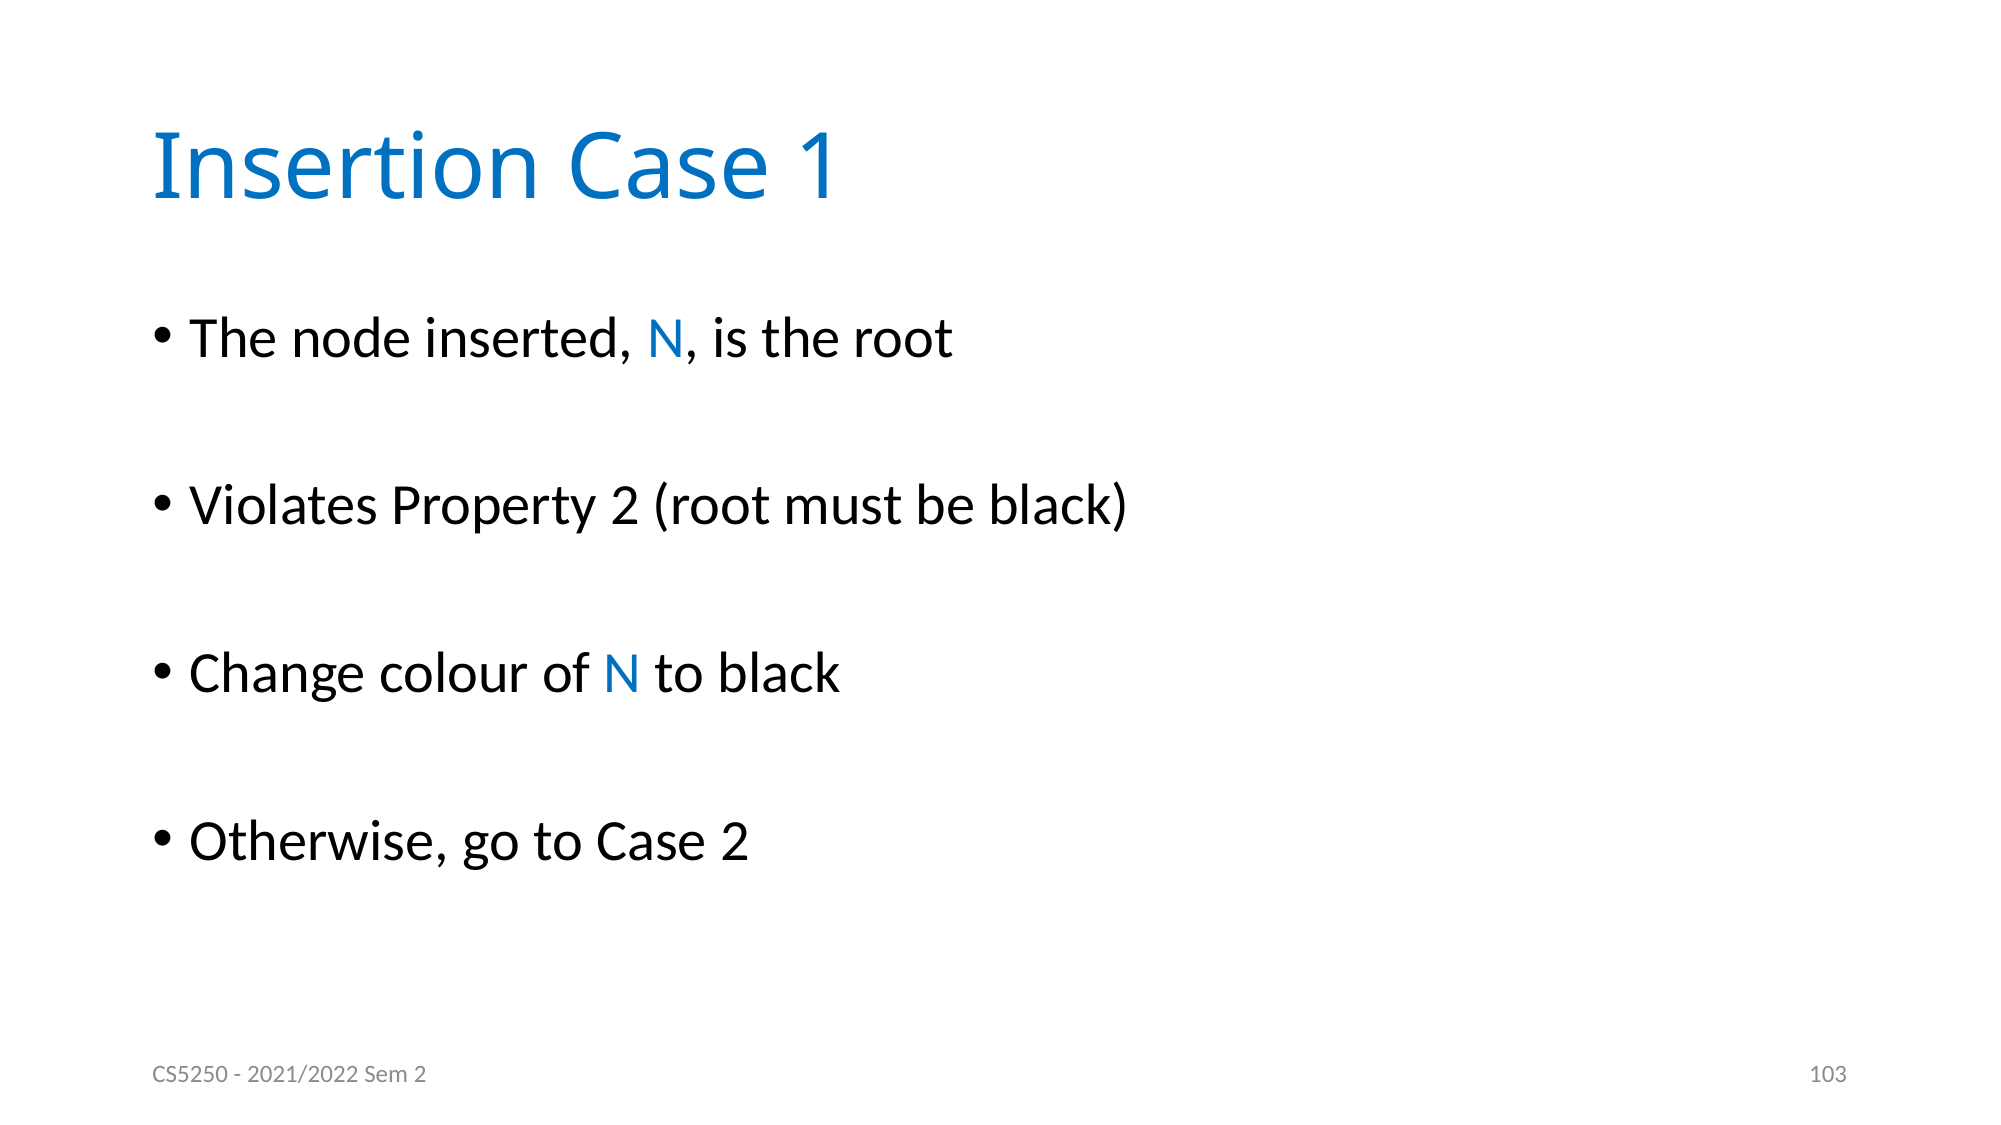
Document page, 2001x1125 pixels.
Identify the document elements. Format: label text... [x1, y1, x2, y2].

title Insertion Case 1 [137, 59, 1863, 278]
list The node inserted, N, is the root Violates Property 2 (root must be black) Change colour of N to black Otherwise, go to Case 2 [137, 299, 1863, 1014]
slide_number 103 [1412, 1042, 1863, 1103]
slide_number CS5250 - 2021/2022 Sem 2 [137, 1042, 588, 1103]
